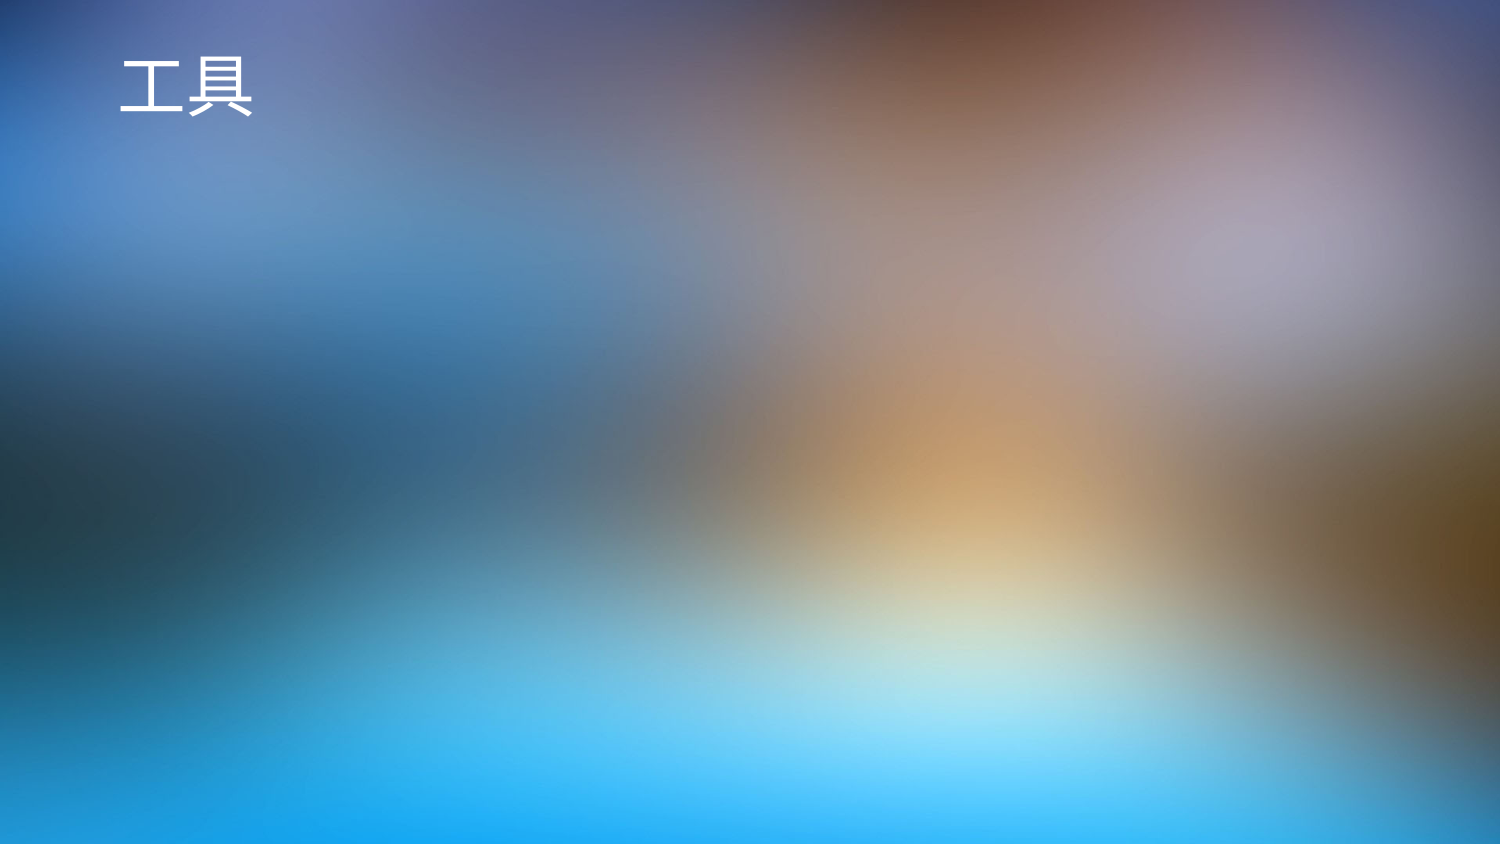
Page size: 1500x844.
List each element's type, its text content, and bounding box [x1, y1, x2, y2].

picture [0, 0, 1500, 844]
title 工具 [103, 44, 1397, 208]
